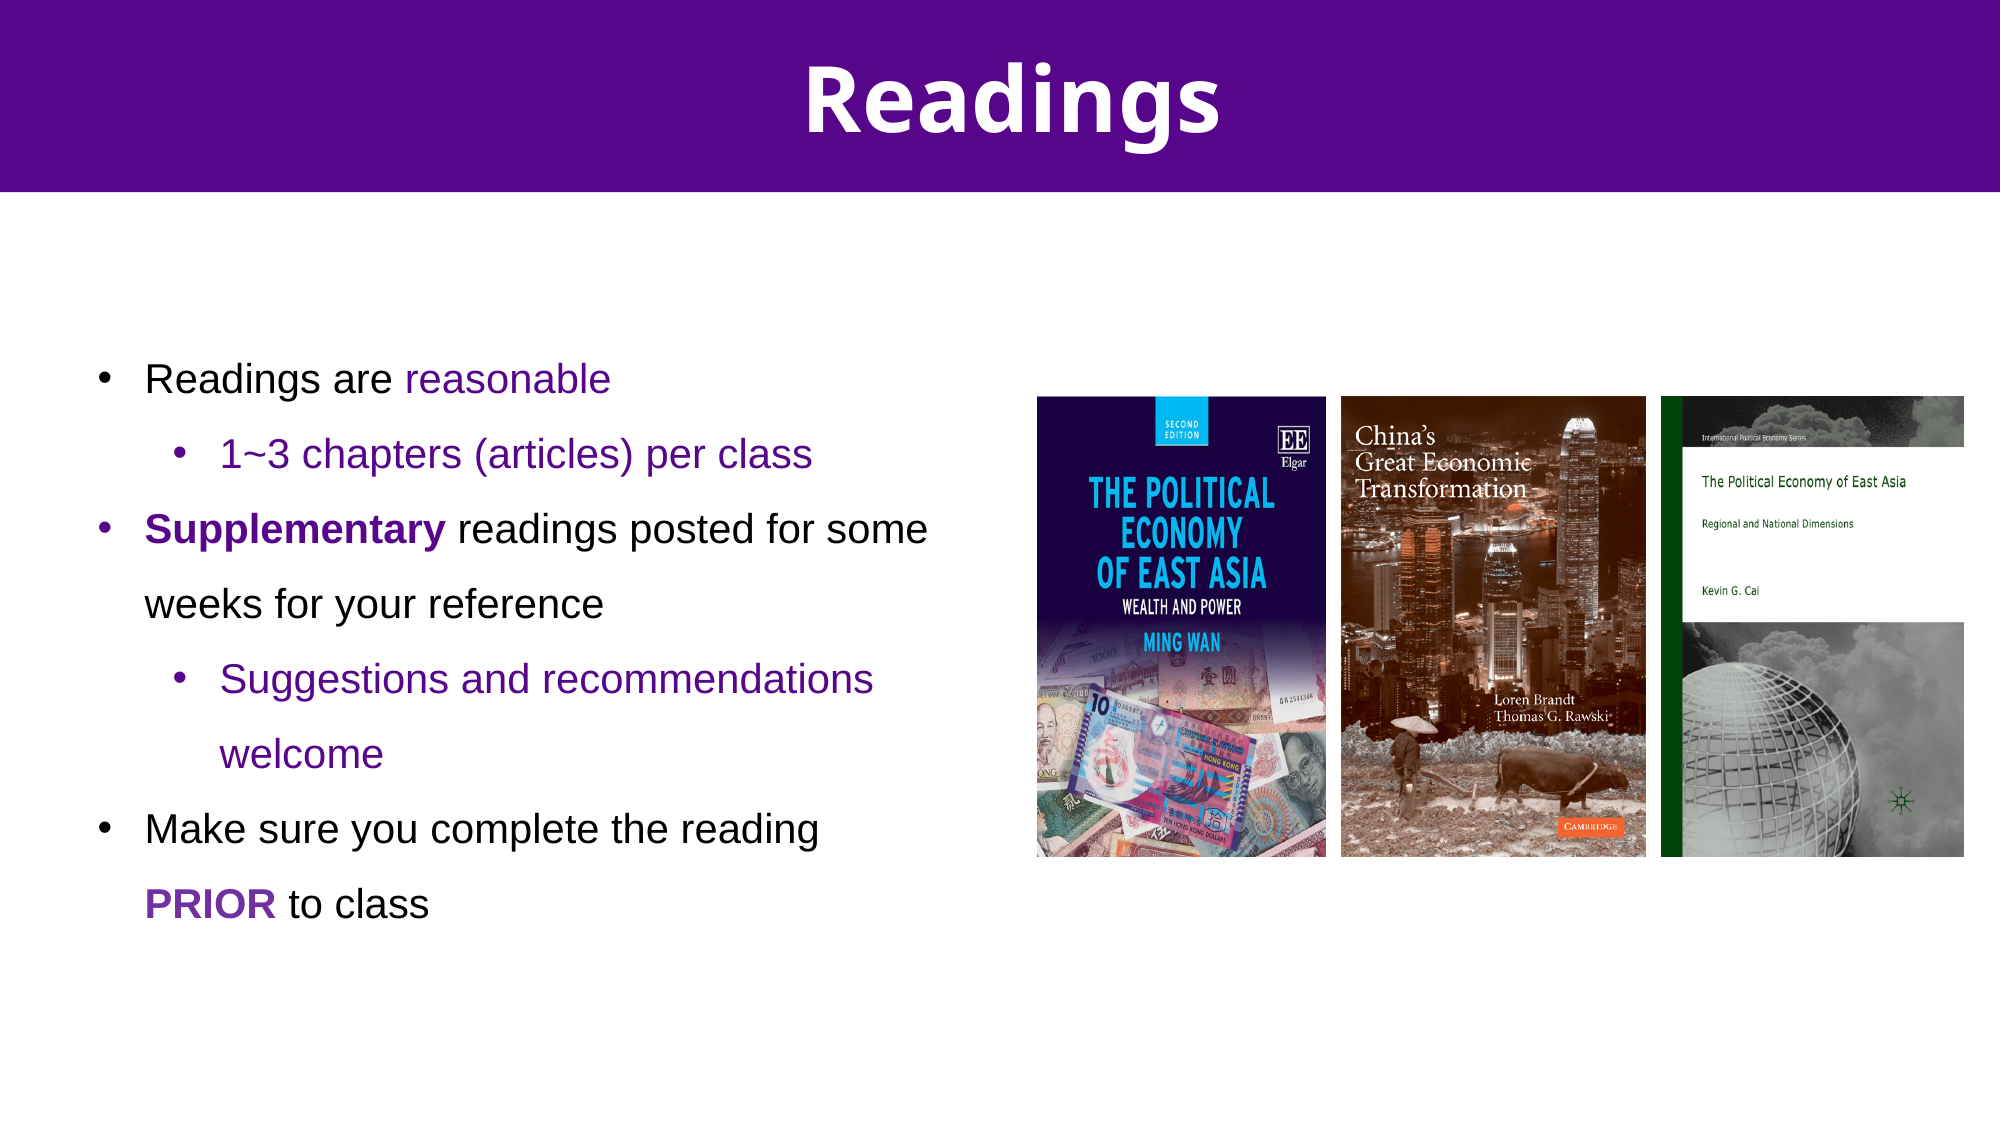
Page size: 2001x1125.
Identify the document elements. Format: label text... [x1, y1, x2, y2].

picture [1341, 396, 1646, 858]
picture [1036, 396, 1327, 858]
picture [1660, 396, 1965, 858]
text_box Readings [0, 0, 2000, 194]
text_box Readings are reasonable 1~3 chapters (articles) per class Supplementary readings posted for some weeks for your reference Suggestions and recommendations welcome Make sure you complete the reading PRIOR to class [82, 319, 963, 935]
